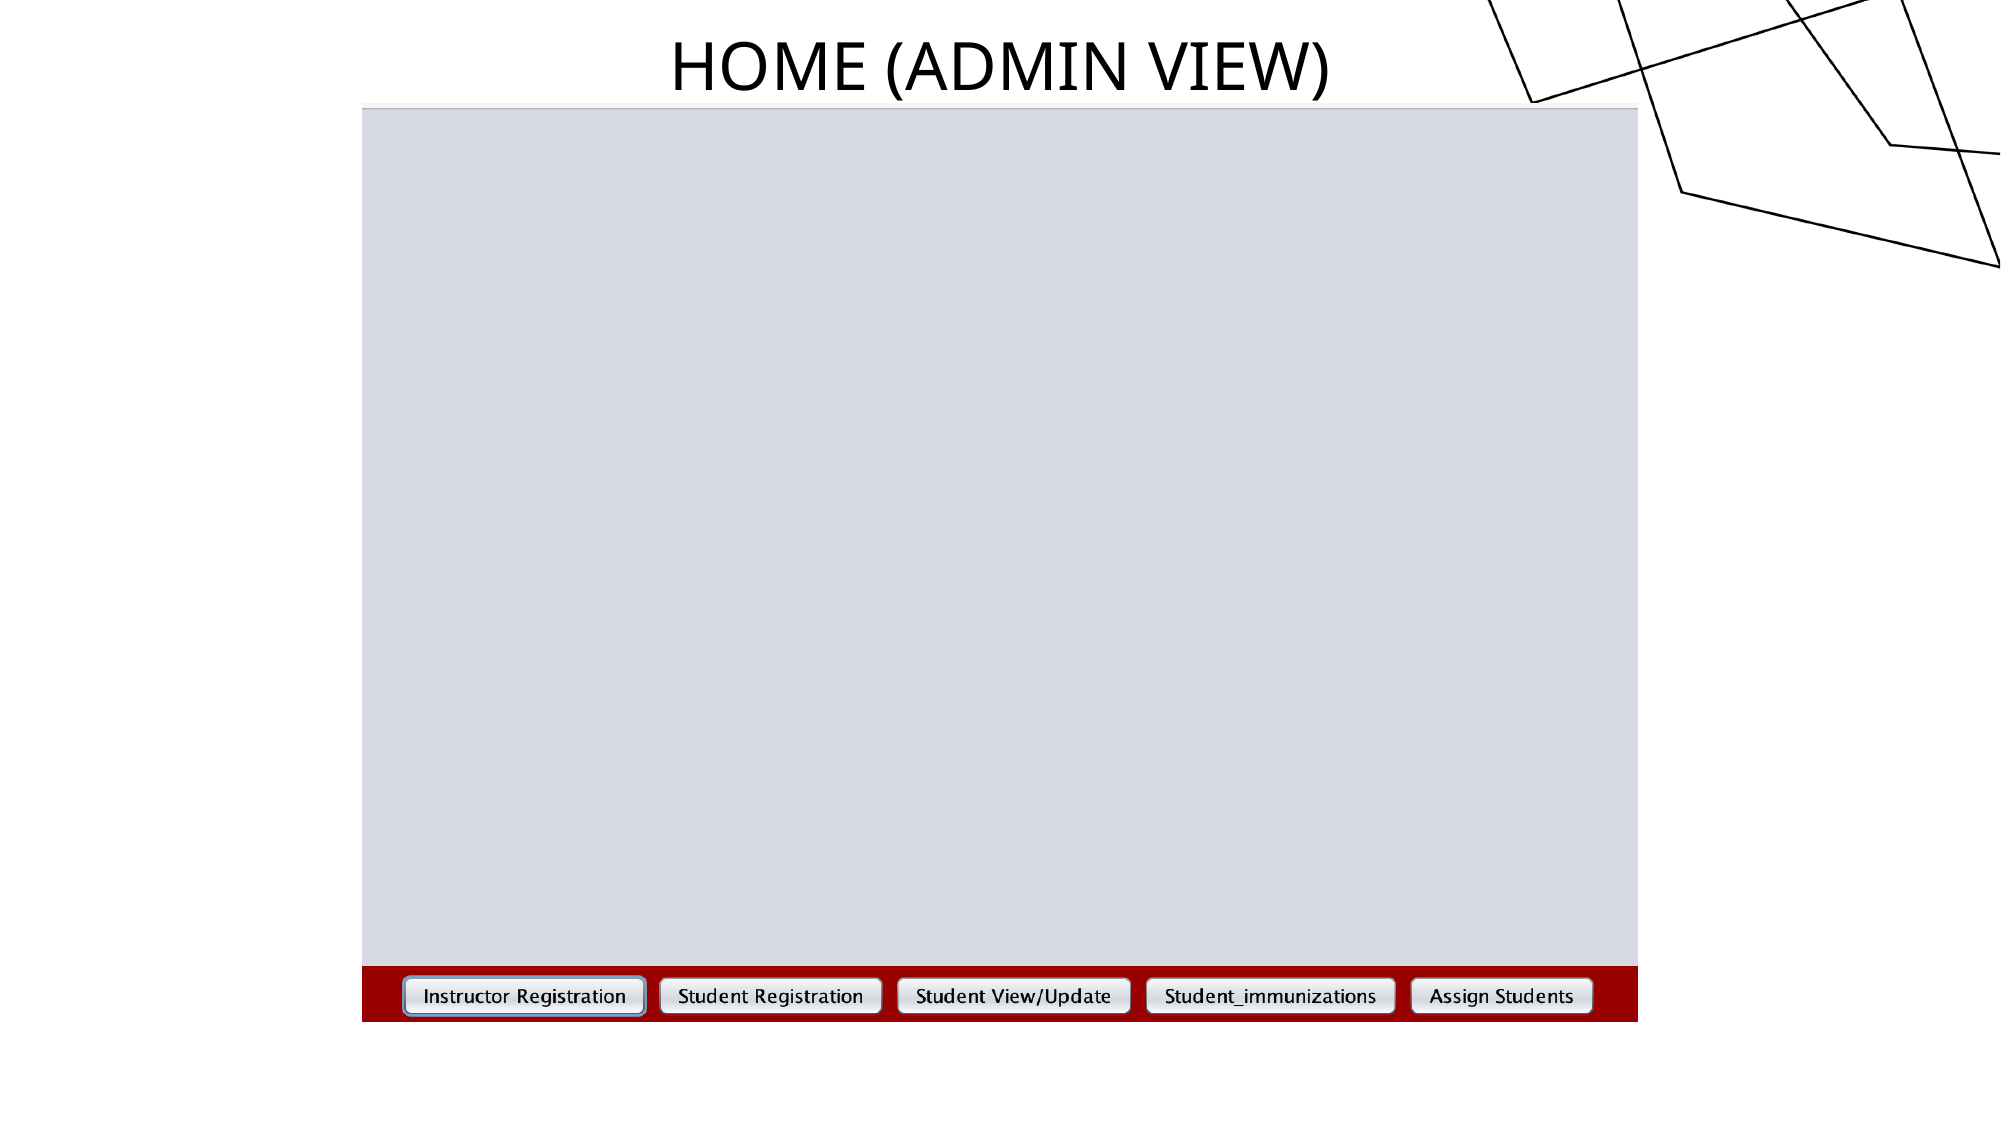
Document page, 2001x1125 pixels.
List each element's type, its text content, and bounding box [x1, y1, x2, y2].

title Home (Admin View) [150, 14, 1850, 124]
picture [362, 0, 2001, 1022]
